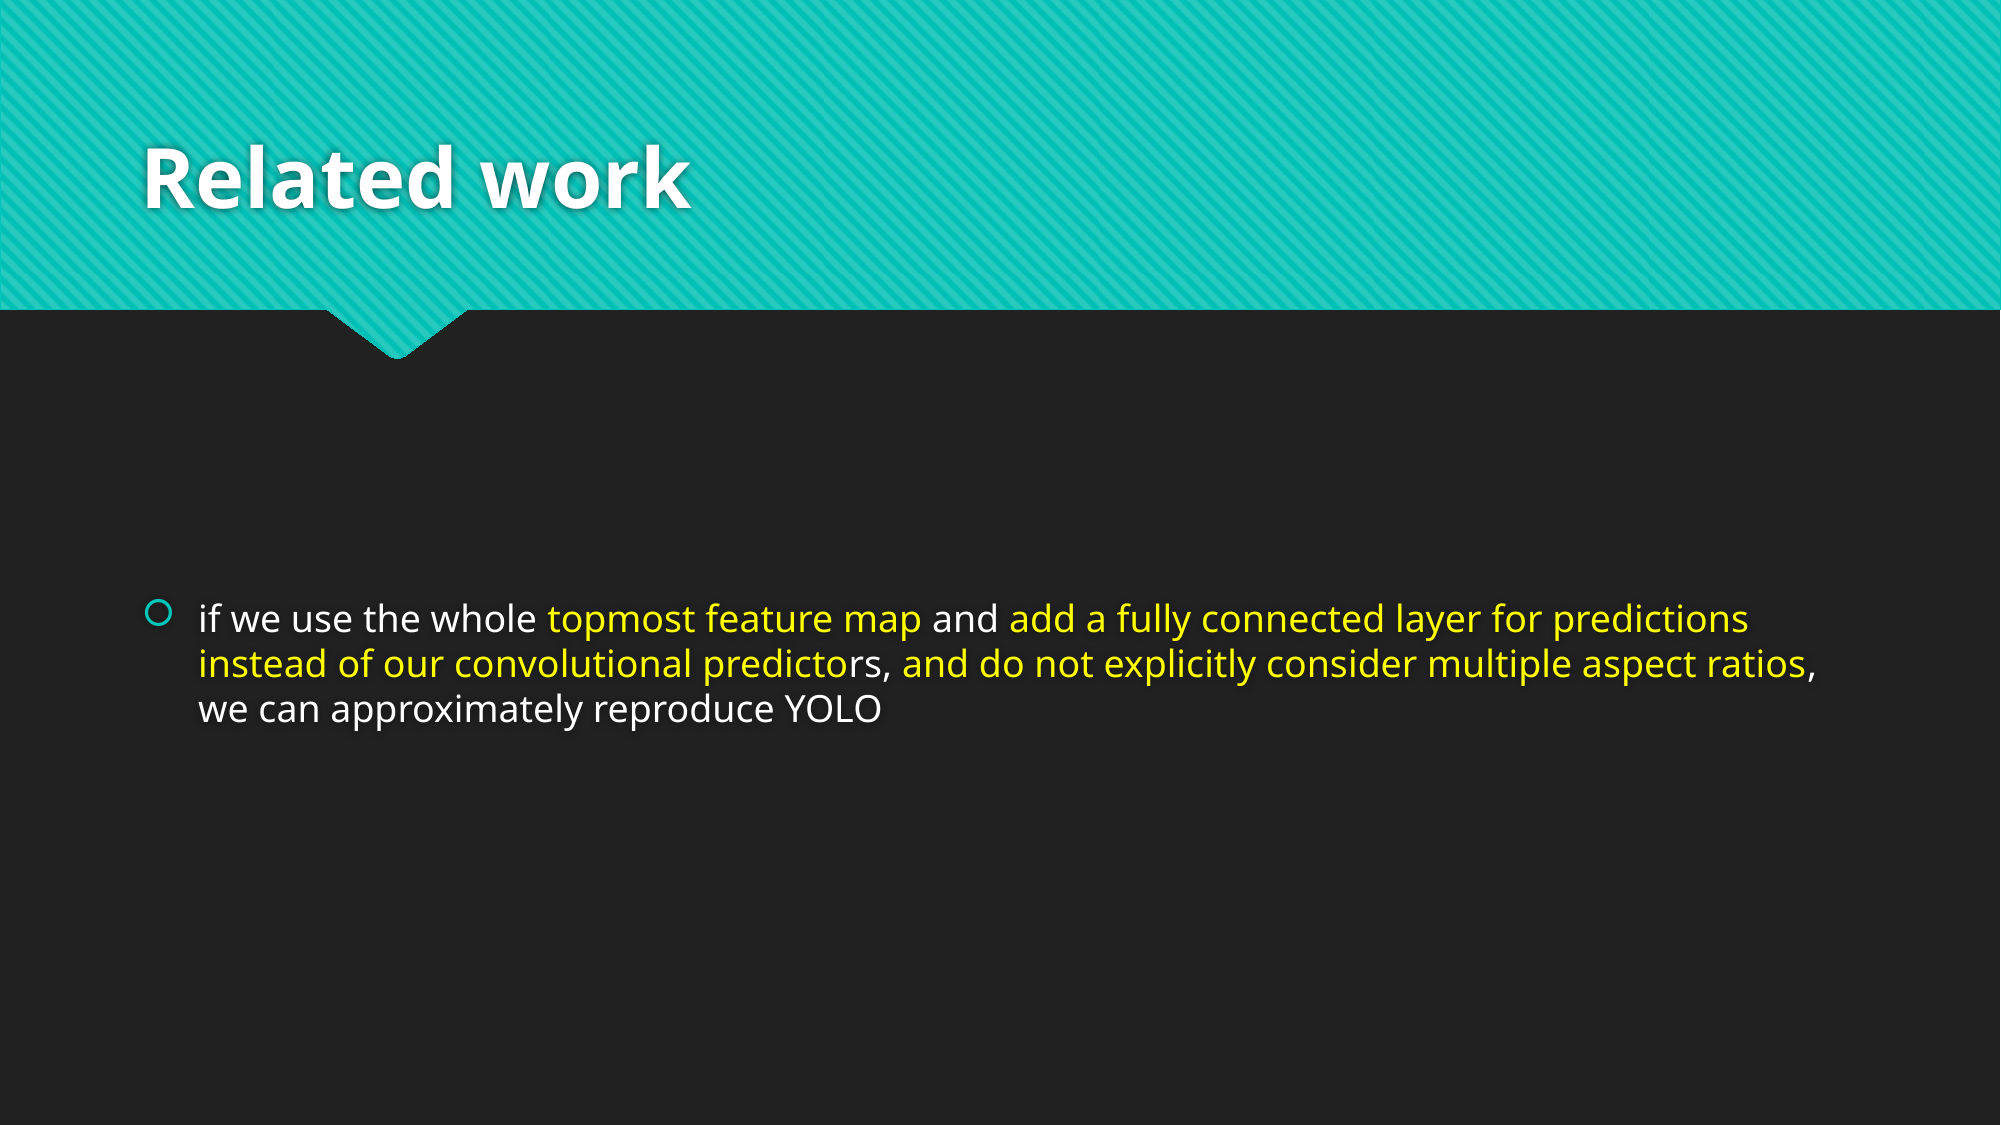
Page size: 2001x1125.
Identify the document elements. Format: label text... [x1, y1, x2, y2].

picture [1, 0, 2000, 358]
title Related work [132, 72, 1868, 234]
list if we use the whole topmost feature map and add a fully connected layer for predictions instead of our convolutional predictors, and do not explicitly consider multiple aspect ratios, we can approximately reproduce YOLO [133, 364, 1867, 962]
